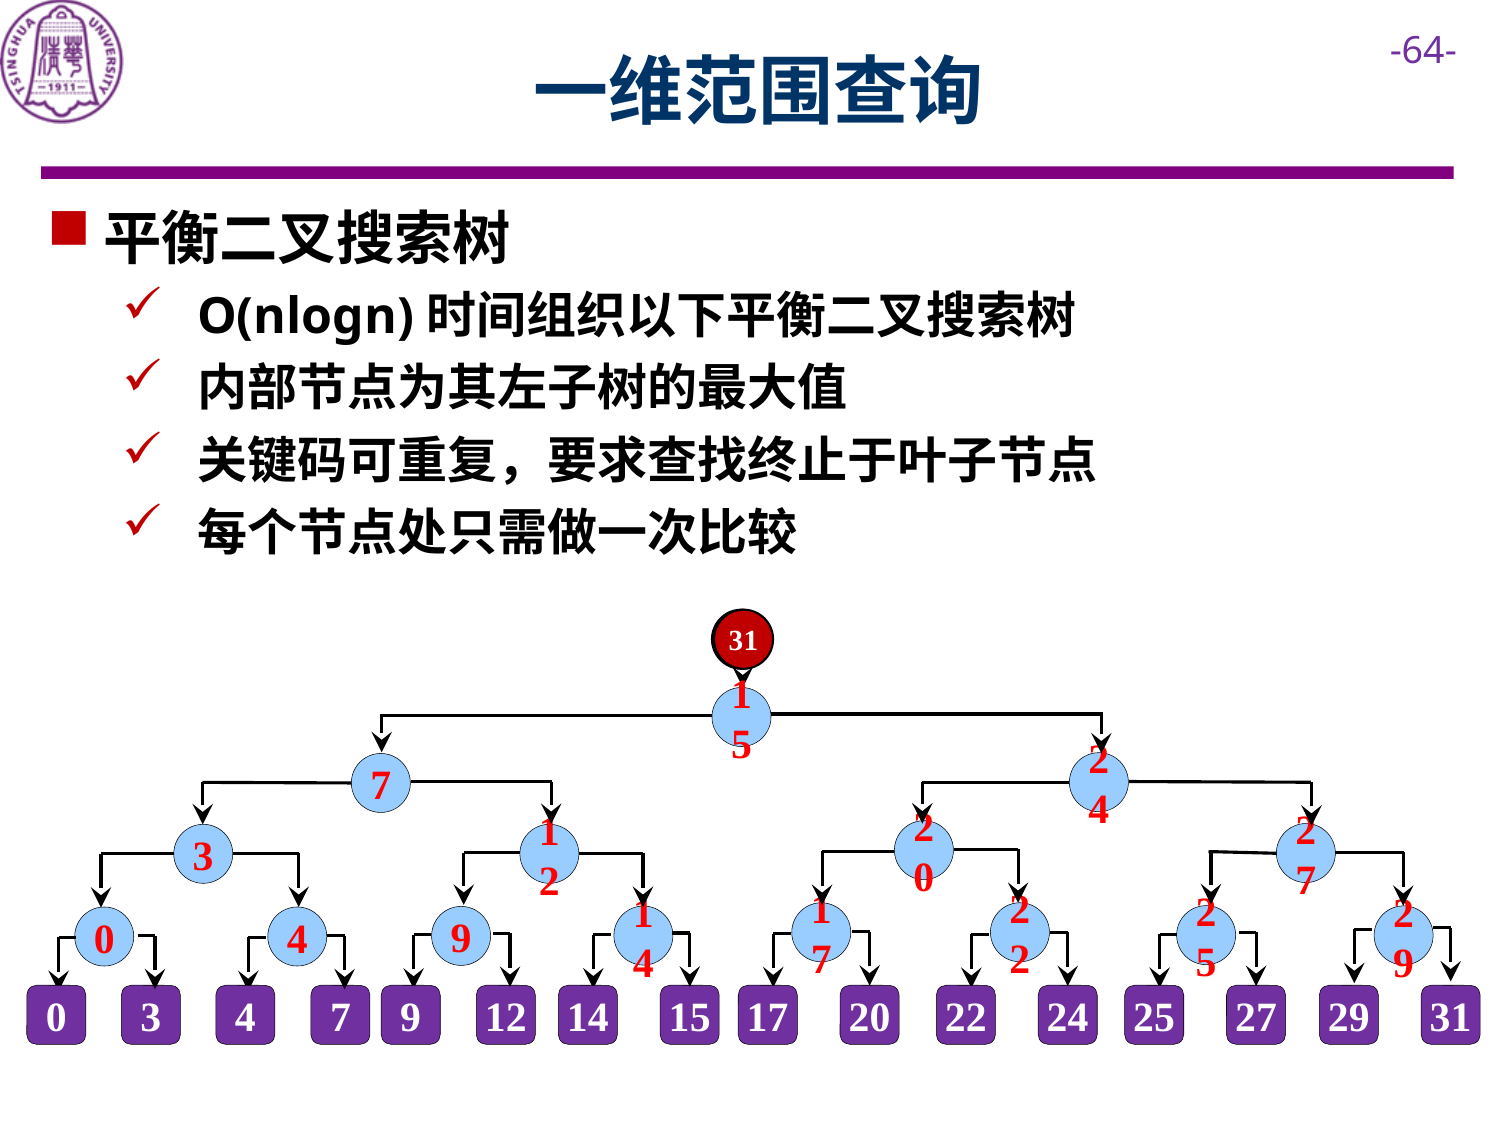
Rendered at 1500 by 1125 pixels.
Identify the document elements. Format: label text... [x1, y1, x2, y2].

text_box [26, 645, 1481, 1045]
picture [0, 0, 124, 124]
text_box 31 [714, 609, 774, 643]
text_box 平衡二叉搜索树 O(nlogn)时间组织以下平衡二叉搜索树 内部节点为其左子树的最大值 关键码可重复，要求查找终止于叶子节点 每个节点处只需做一次比较 [32, 193, 1454, 569]
title 一维范围查询 [135, 13, 1383, 165]
